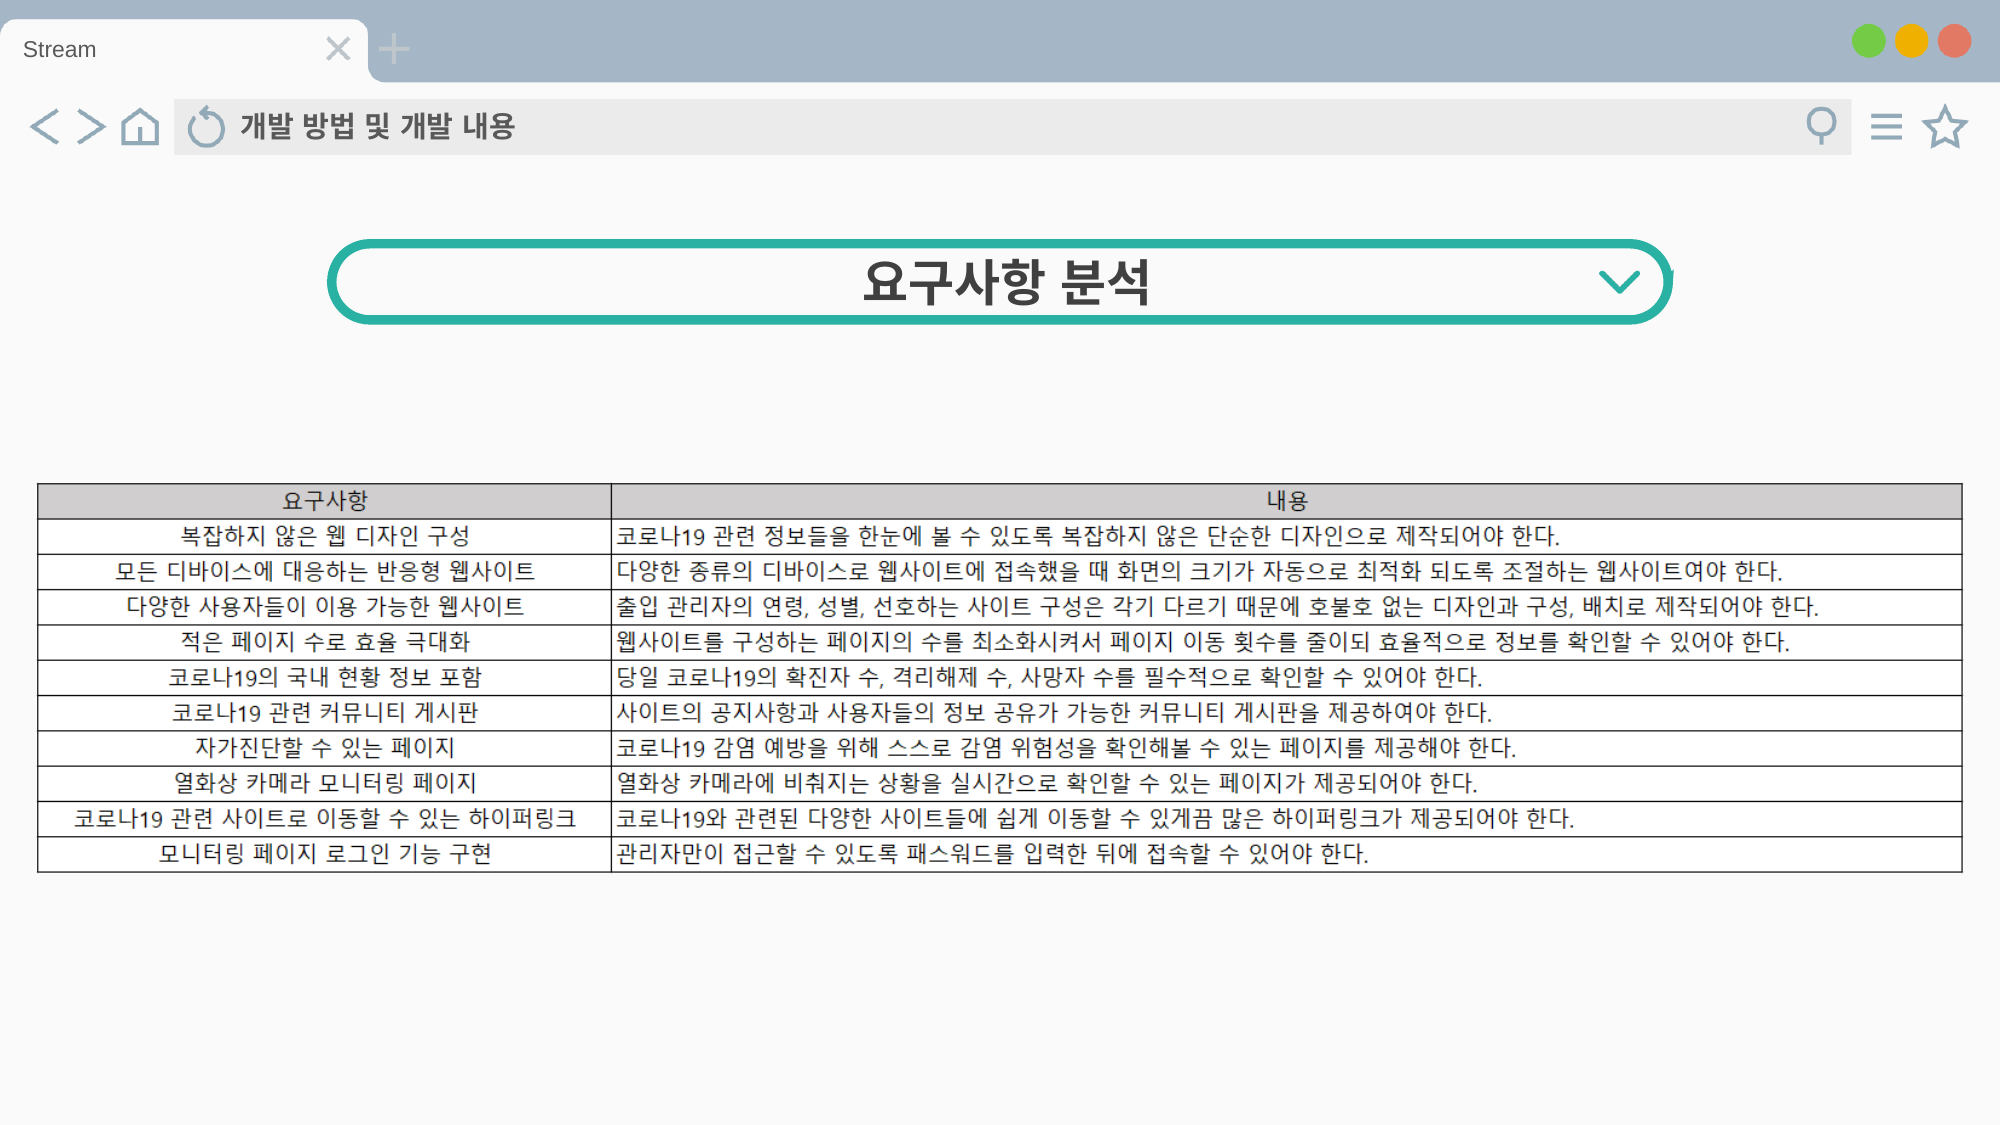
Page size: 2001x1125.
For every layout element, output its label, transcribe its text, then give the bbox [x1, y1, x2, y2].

text_box 요구사항 분석 [331, 243, 1669, 320]
text_box 개발 방법 및 개발 내용 [225, 100, 1850, 151]
text_box Stream [8, 27, 371, 70]
picture [0, 0, 2000, 1125]
